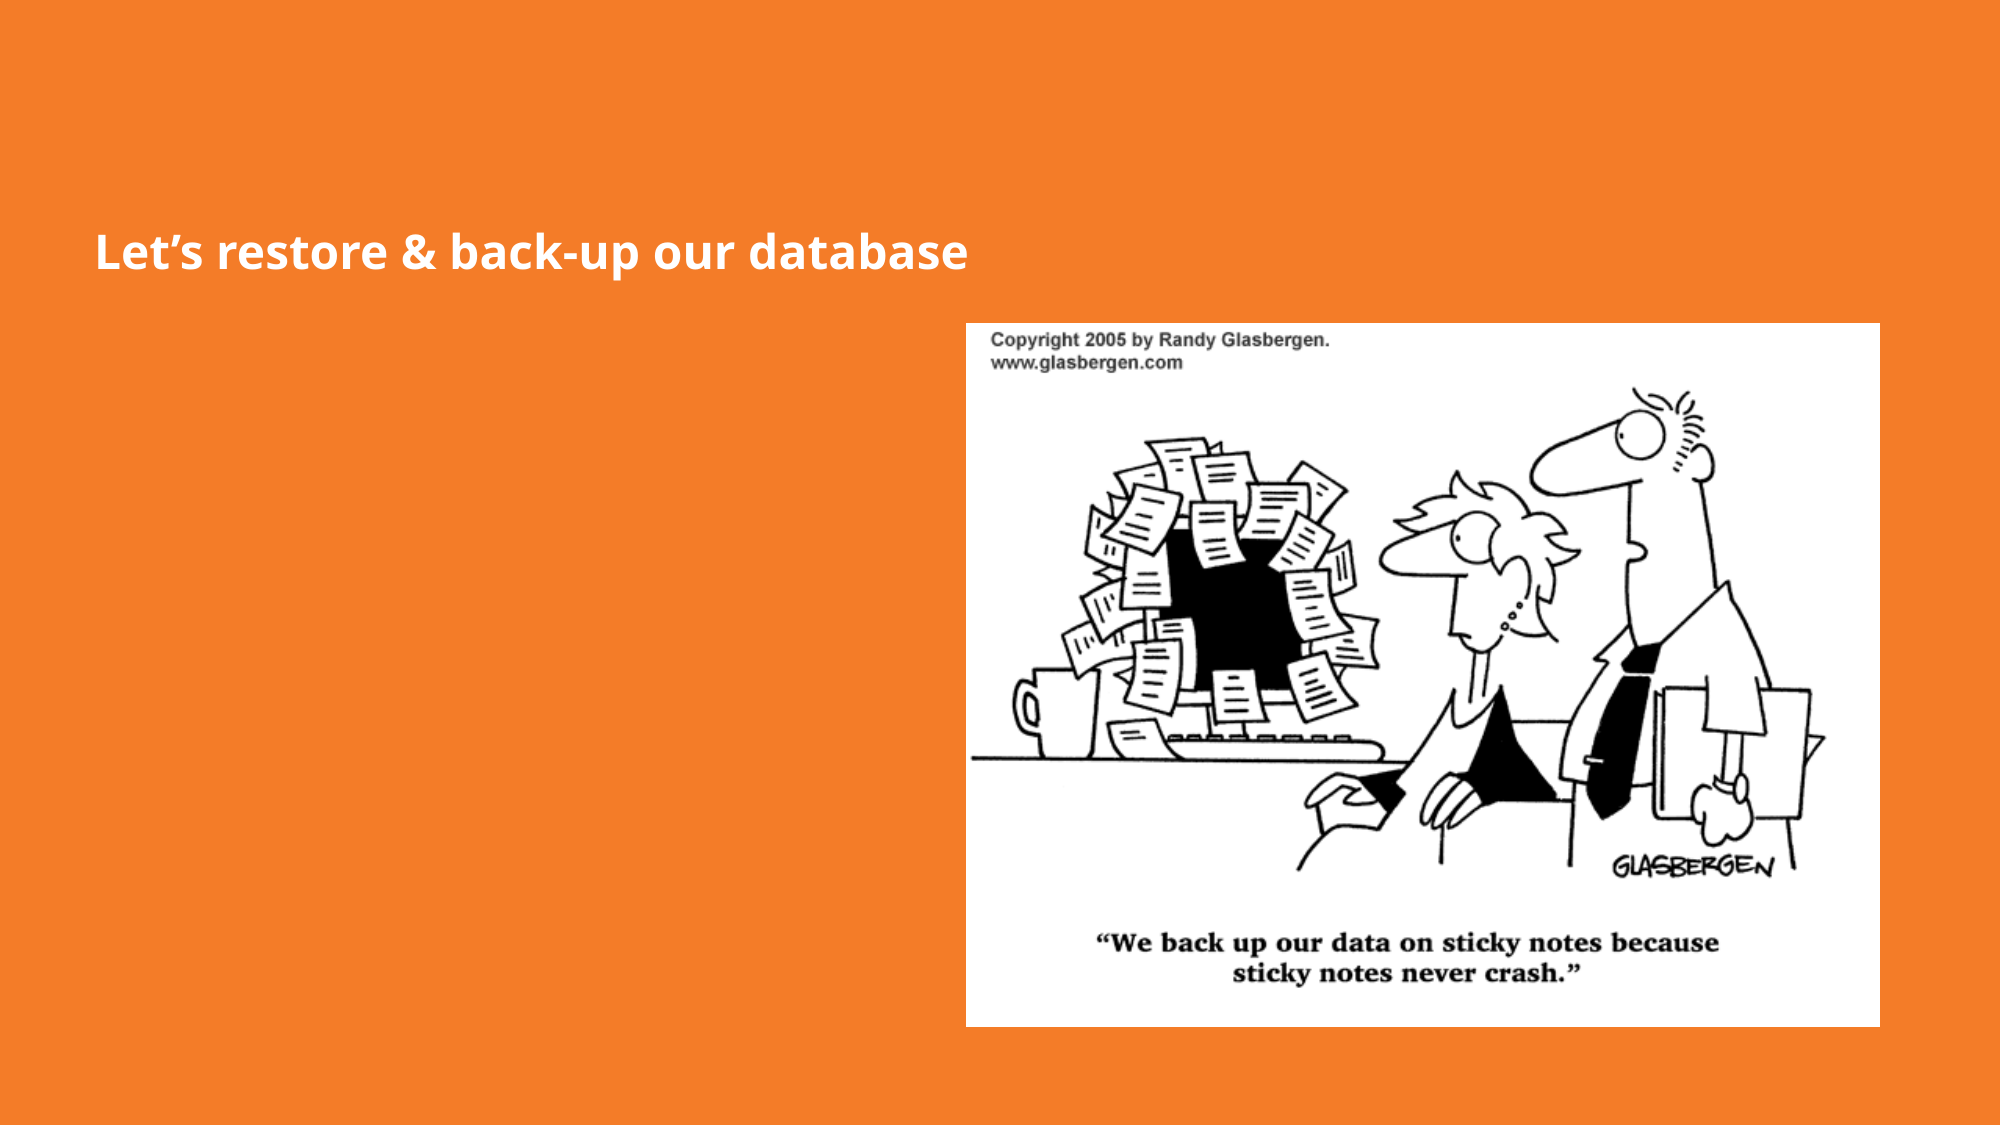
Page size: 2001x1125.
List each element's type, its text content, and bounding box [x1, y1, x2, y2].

title Let’s restore & back-up our database [79, 184, 1880, 324]
picture [966, 323, 1880, 1028]
